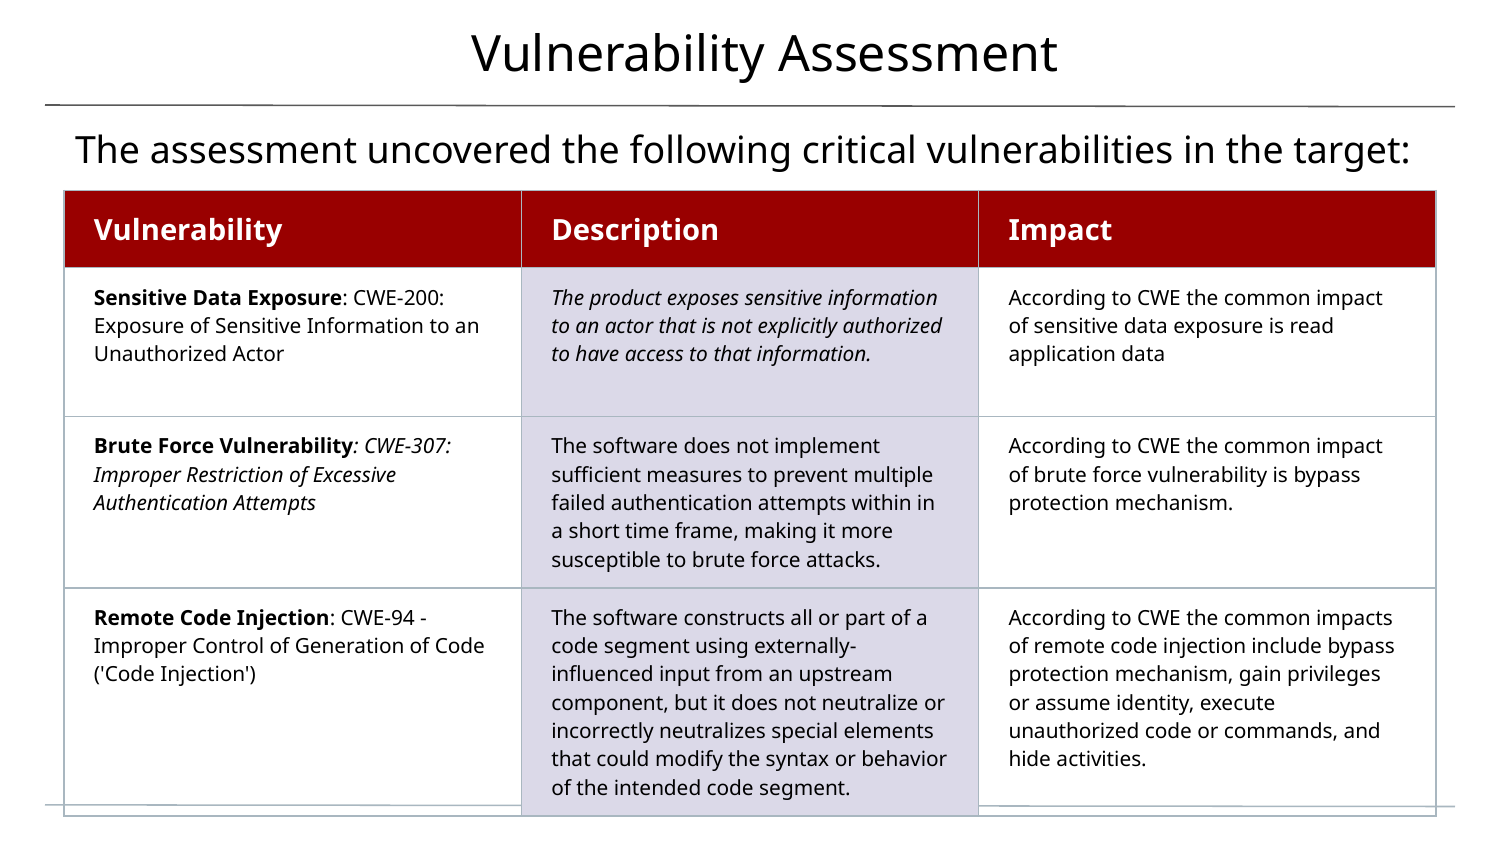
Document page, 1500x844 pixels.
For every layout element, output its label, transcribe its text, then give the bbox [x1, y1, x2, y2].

table_header Impact [979, 191, 1435, 267]
table_cell Remote Code Injection: CWE-94 - Improper Control of Generation of Code ('Code Injection') [65, 589, 521, 815]
subtitle The assessment uncovered the following critical vulnerabilities in the target: [0, 110, 1500, 171]
table_cell According to CWE the common impact of brute force vulnerability is bypass protection mechanism. [979, 417, 1435, 587]
table_cell According to CWE the common impacts of remote code injection include bypass protection mechanism, gain privileges or assume identity, execute unauthorized code or commands, and hide activities. [979, 589, 1435, 815]
table_cell The software does not implement sufficient measures to prevent multiple failed authentication attempts within in a short time frame, making it more susceptible to brute force attacks. [522, 417, 978, 587]
table_header Vulnerability [65, 191, 521, 267]
table_cell The product exposes sensitive information to an actor that is not explicitly authorized to have access to that information. [522, 268, 978, 416]
table_cell According to CWE the common impact of sensitive data exposure is read application data [979, 268, 1435, 416]
table_cell Brute Force Vulnerability: CWE-307: Improper Restriction of Excessive Authentication Attempts [65, 417, 521, 587]
table_header Description [522, 191, 978, 267]
table_cell Sensitive Data Exposure: CWE-200: Exposure of Sensitive Information to an Unauthorized Actor [65, 268, 521, 416]
table_cell The software constructs all or part of a code segment using externally-influenced input from an upstream component, but it does not neutralize or incorrectly neutralizes special elements that could modify the syntax or behavior of the intended code segment. [522, 589, 978, 815]
title Vulnerability Assessment [0, 0, 1500, 88]
